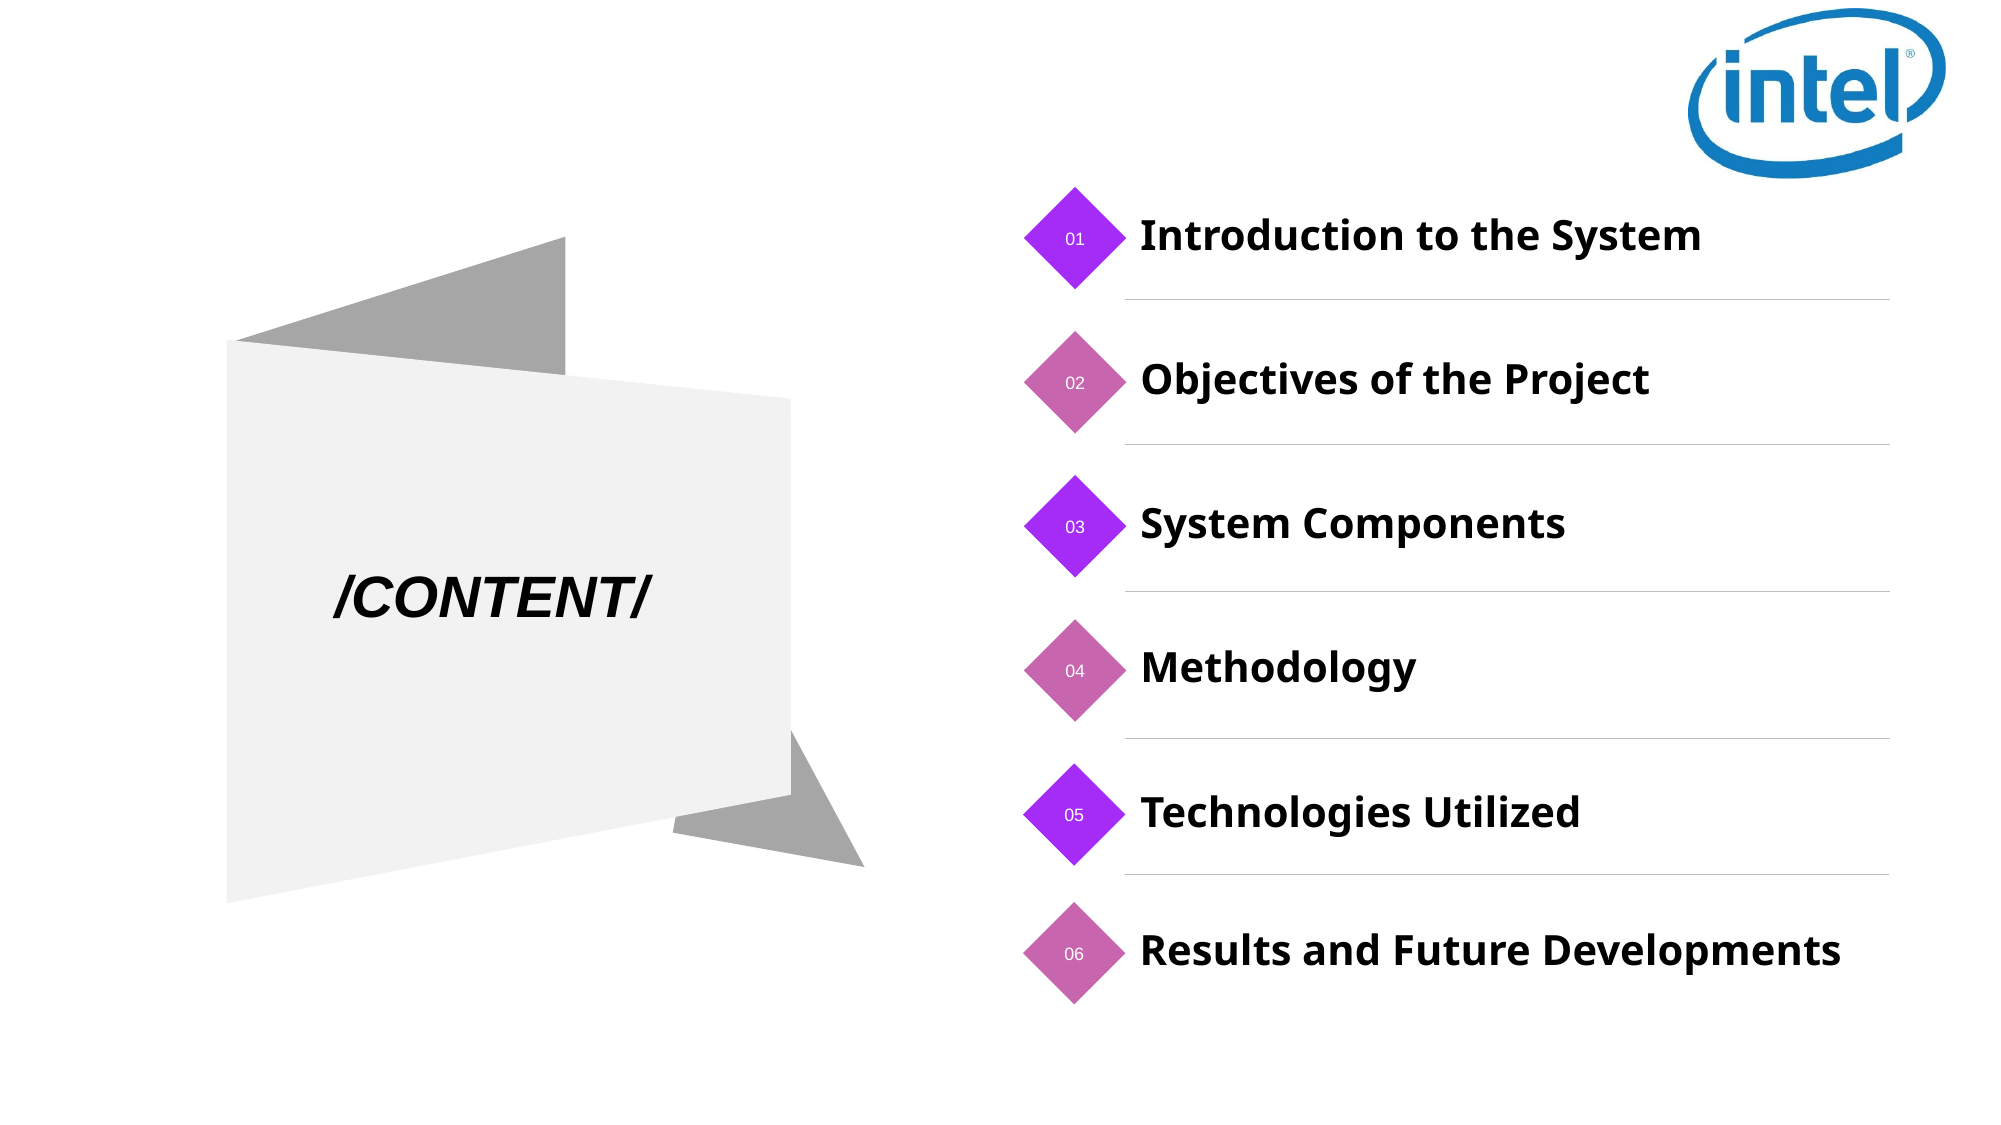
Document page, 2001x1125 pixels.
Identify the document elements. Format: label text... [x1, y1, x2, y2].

picture [1688, 7, 1946, 179]
text_box 04 [1023, 619, 1125, 722]
text_box [238, 236, 566, 375]
text_box 02 [1023, 331, 1125, 434]
text_box Methodology [1125, 633, 1890, 699]
text_box Introduction to the System [1125, 201, 1890, 267]
text_box 05 [1022, 763, 1125, 866]
text_box [672, 730, 865, 868]
text_box Results and Future Developments [1124, 916, 1889, 982]
text_box 06 [1022, 901, 1124, 1005]
text_box /CONTENT/ [247, 526, 736, 662]
text_box 01 [1023, 186, 1125, 290]
text_box Technologies Utilized [1125, 777, 1890, 843]
text_box [226, 339, 791, 904]
text_box 03 [1023, 475, 1125, 578]
text_box System Components [1125, 489, 1890, 555]
text_box Objectives of the Project [1125, 345, 1890, 411]
